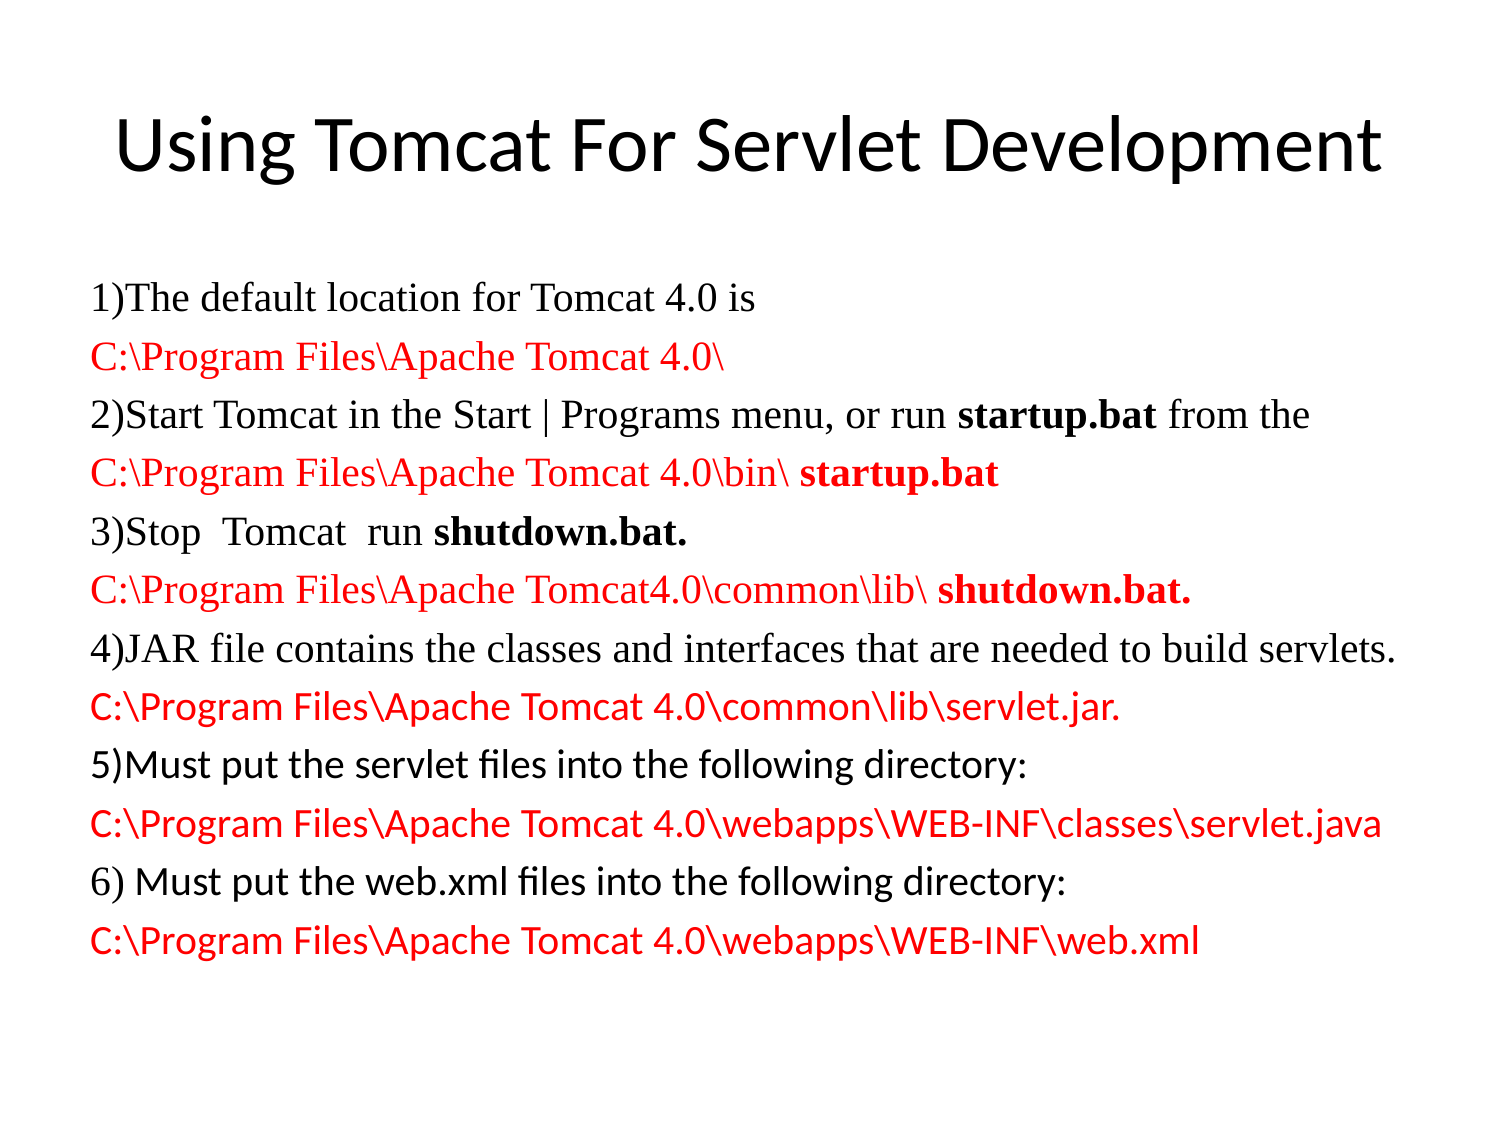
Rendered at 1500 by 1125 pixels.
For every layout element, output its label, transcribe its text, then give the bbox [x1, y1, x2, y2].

list 1)The default location for Tomcat 4.0 is C:\Program Files\Apache Tomcat 4.0\ 2)Start Tomcat in the Start | Programs menu, or run startup.bat from the C:\Program Files\Apache Tomcat 4.0\bin\ startup.bat 3)Stop Tomcat run shutdown.bat. C:\Program Files\Apache Tomcat4.0\common\lib\ shutdown.bat. 4)JAR file contains the classes and interfaces that are needed to build servlets. C:\Program Files\Apache Tomcat 4.0\common\lib\servlet.jar. 5)Must put the servlet files into the following directory: C:\Program Files\Apache Tomcat 4.0\webapps\WEB-INF\classes\servlet.java 6) Must put the web.xml files into the following directory: C:\Program Files\Apache Tomcat 4.0\webapps\WEB-INF\web.xml [75, 262, 1425, 1005]
title Using Tomcat For Servlet Development [75, 45, 1425, 233]
